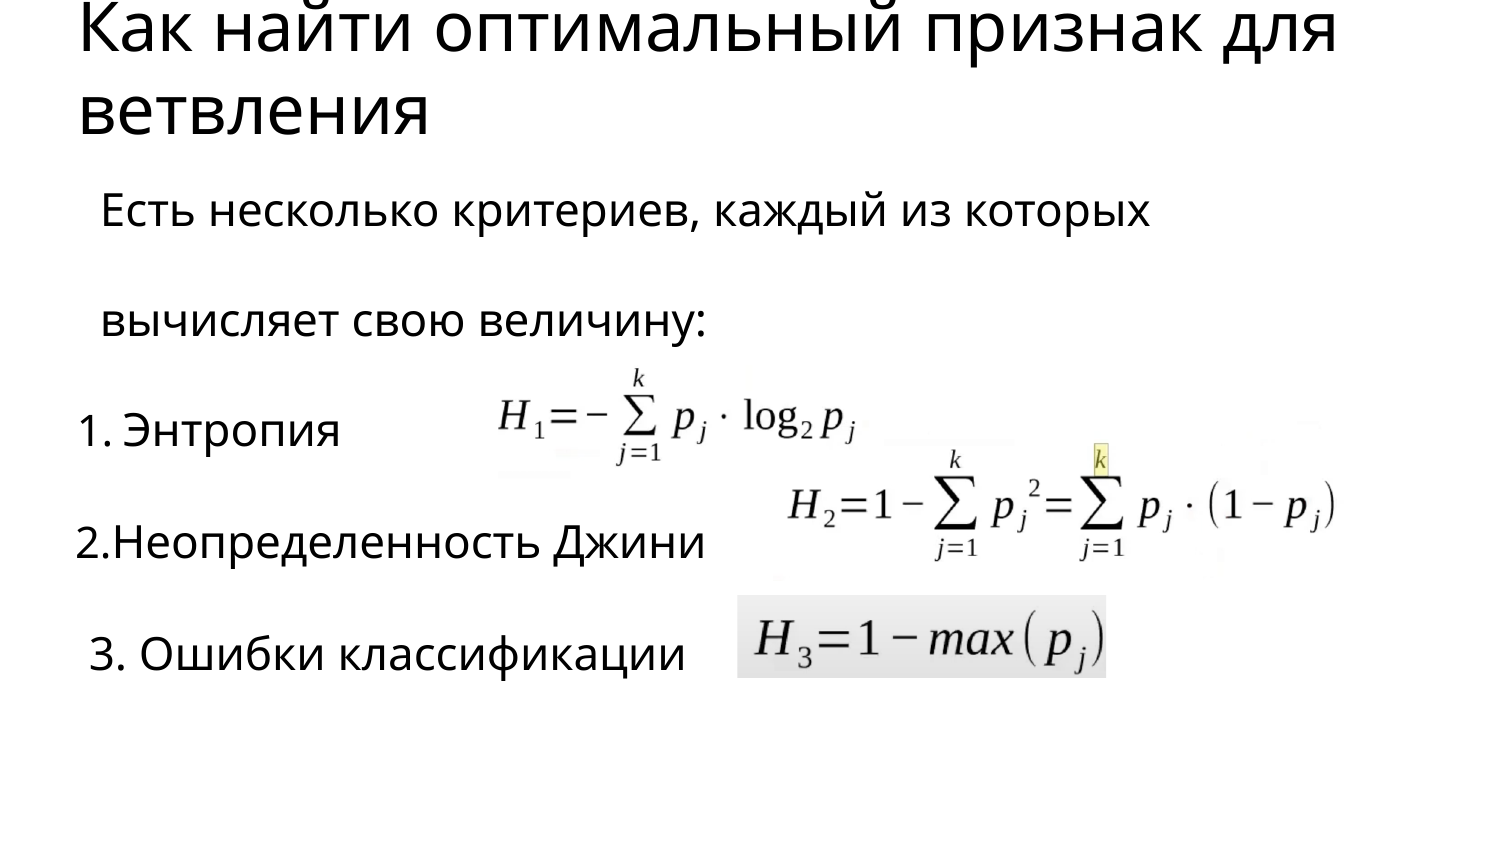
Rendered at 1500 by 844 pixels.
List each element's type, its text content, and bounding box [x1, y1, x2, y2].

text_box Есть несколько критериев, каждый из которых вычисляет свою величину: Энтропия Неопределенность Джини 3. Ошибки классификации [75, 121, 1353, 680]
picture [737, 595, 1107, 678]
title Как найти оптимальный признак для ветвления [75, 0, 1472, 149]
picture [498, 365, 1352, 581]
